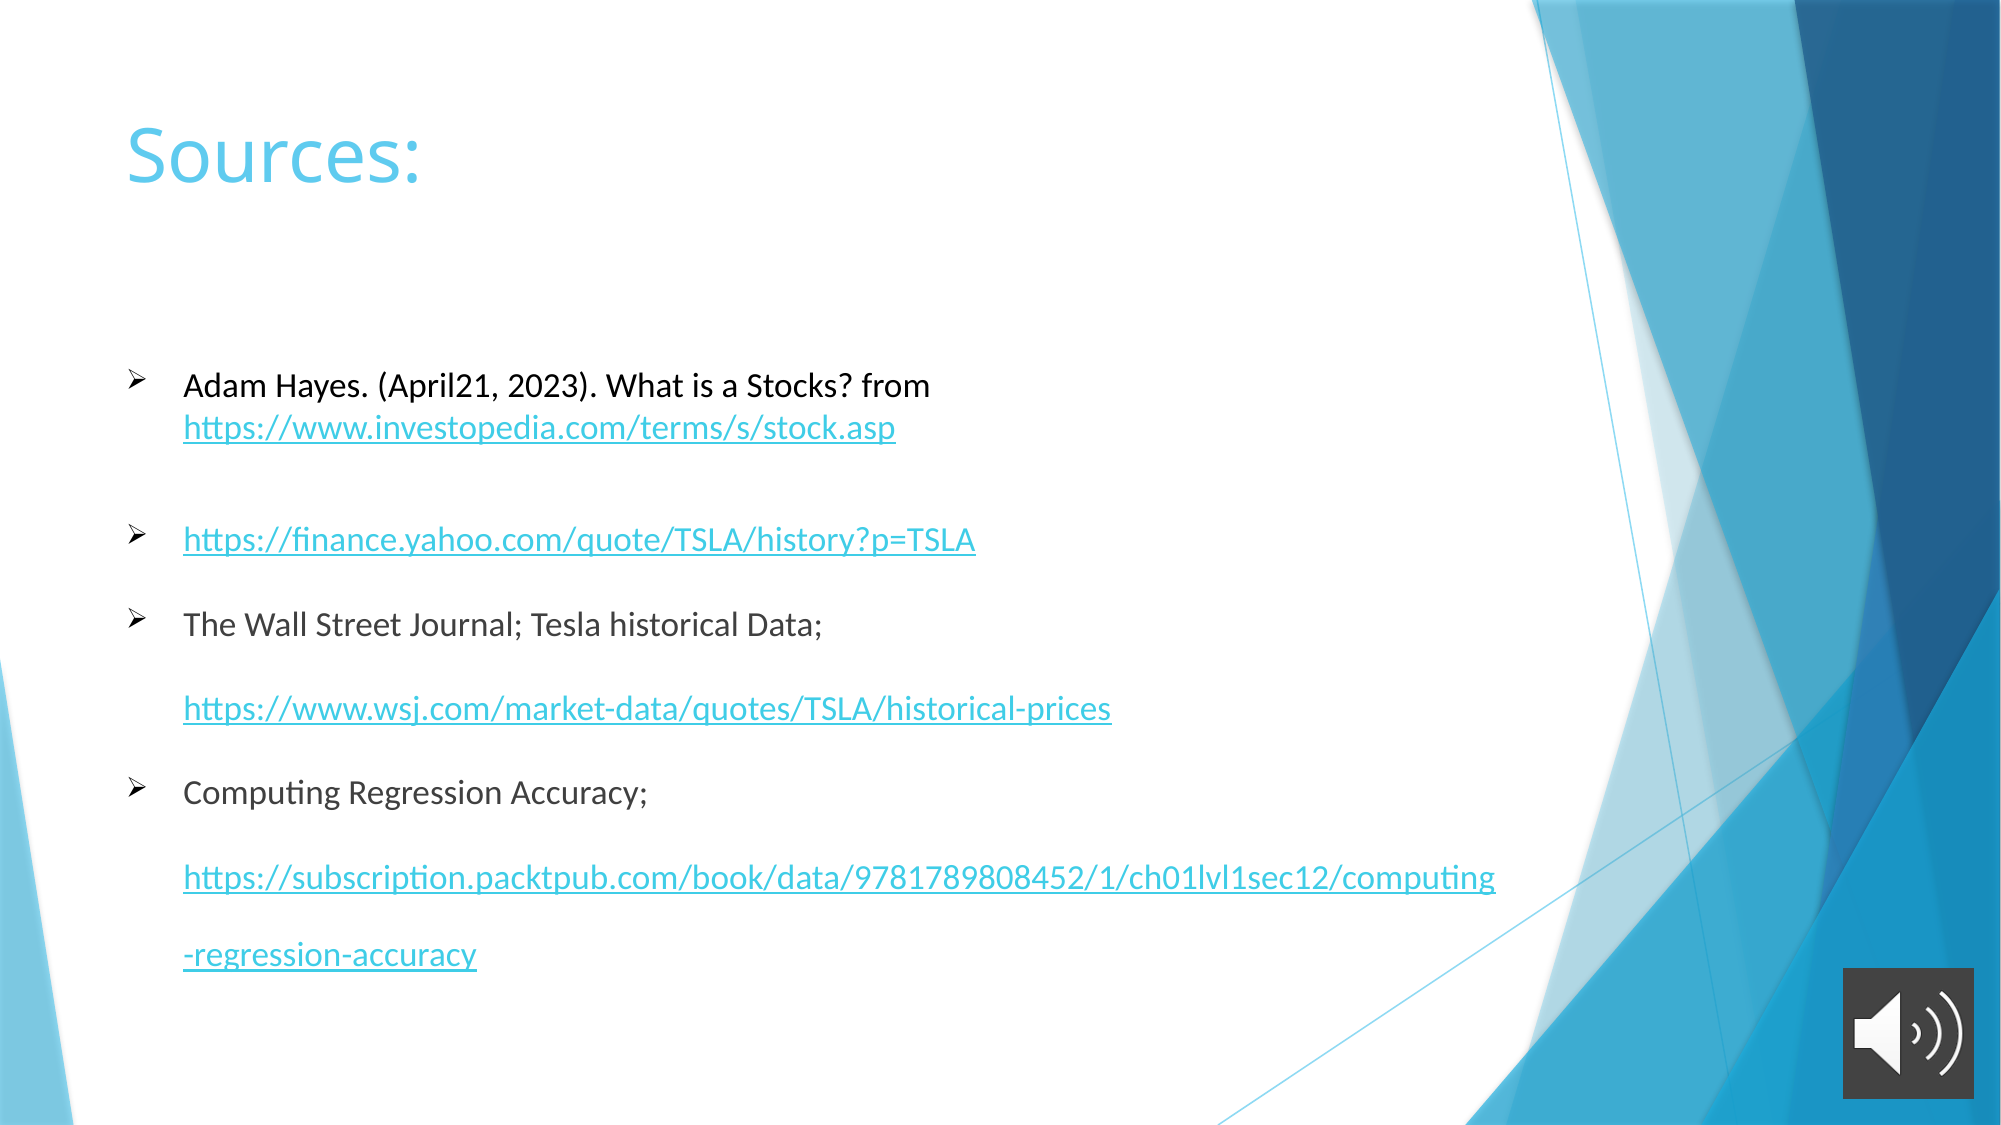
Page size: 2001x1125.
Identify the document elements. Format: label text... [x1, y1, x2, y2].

title Sources: [111, 99, 1522, 317]
list Adam Hayes. (April21, 2023). What is a Stocks? from https://www.investopedia.com/terms/s/stock.asp https://finance.yahoo.com/quote/TSLA/history?p=TSLA The Wall Street Journal; Tesla historical Data; https://www.wsj.com/market-data/quotes/TSLA/historical-prices Computing Regression Accuracy; https://subscription.packtpub.com/book/data/9781789808452/1/ch01lvl1sec12/computing-regression-accuracy [111, 354, 1522, 992]
picture [1841, 966, 1976, 1101]
